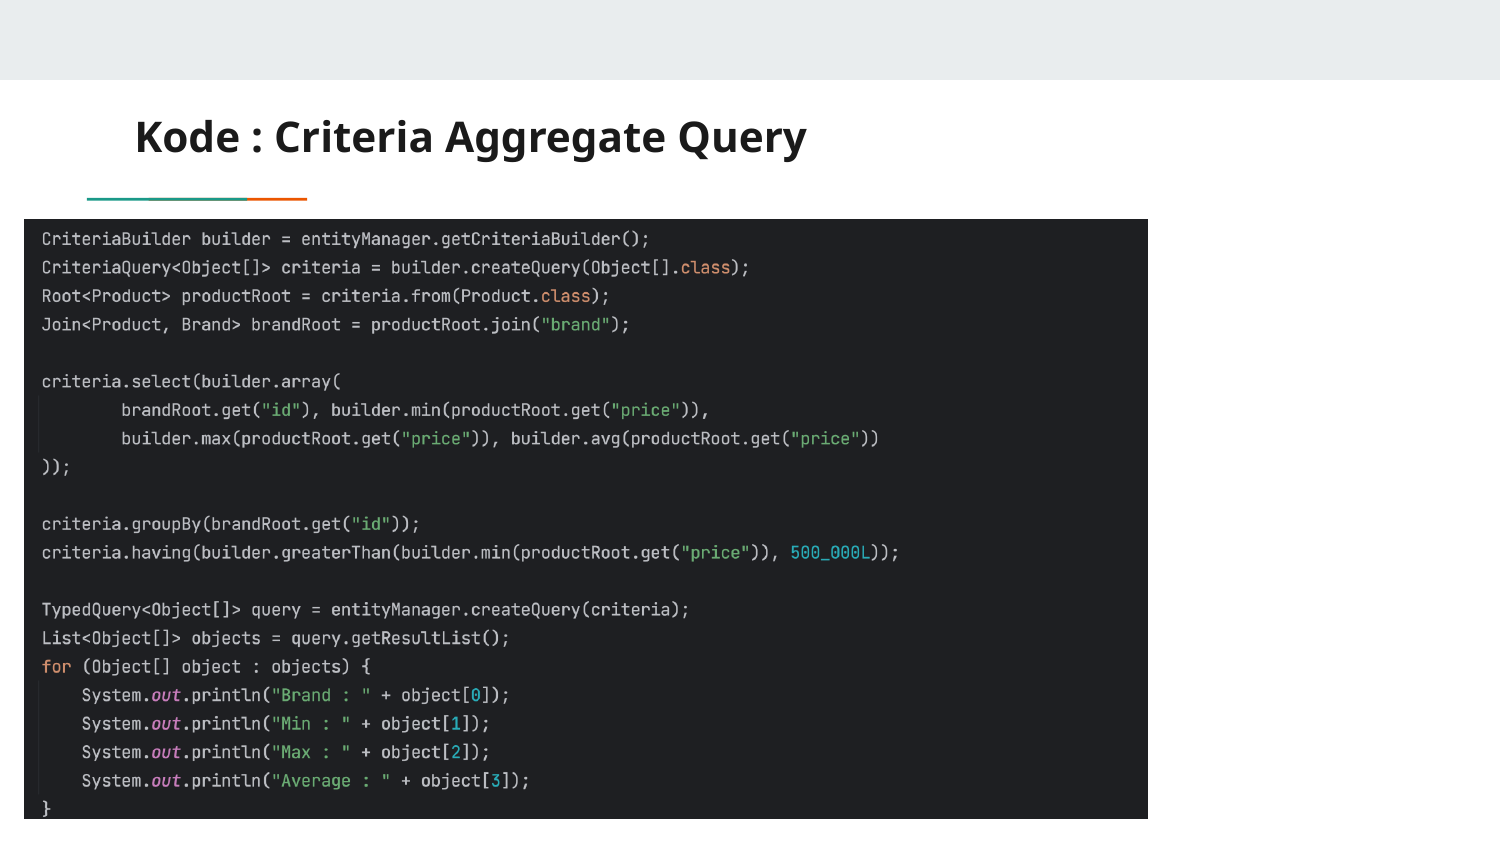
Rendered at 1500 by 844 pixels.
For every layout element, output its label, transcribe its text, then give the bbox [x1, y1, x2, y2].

title Kode : Criteria Aggregate Query [119, 92, 1381, 180]
picture [24, 219, 1148, 819]
